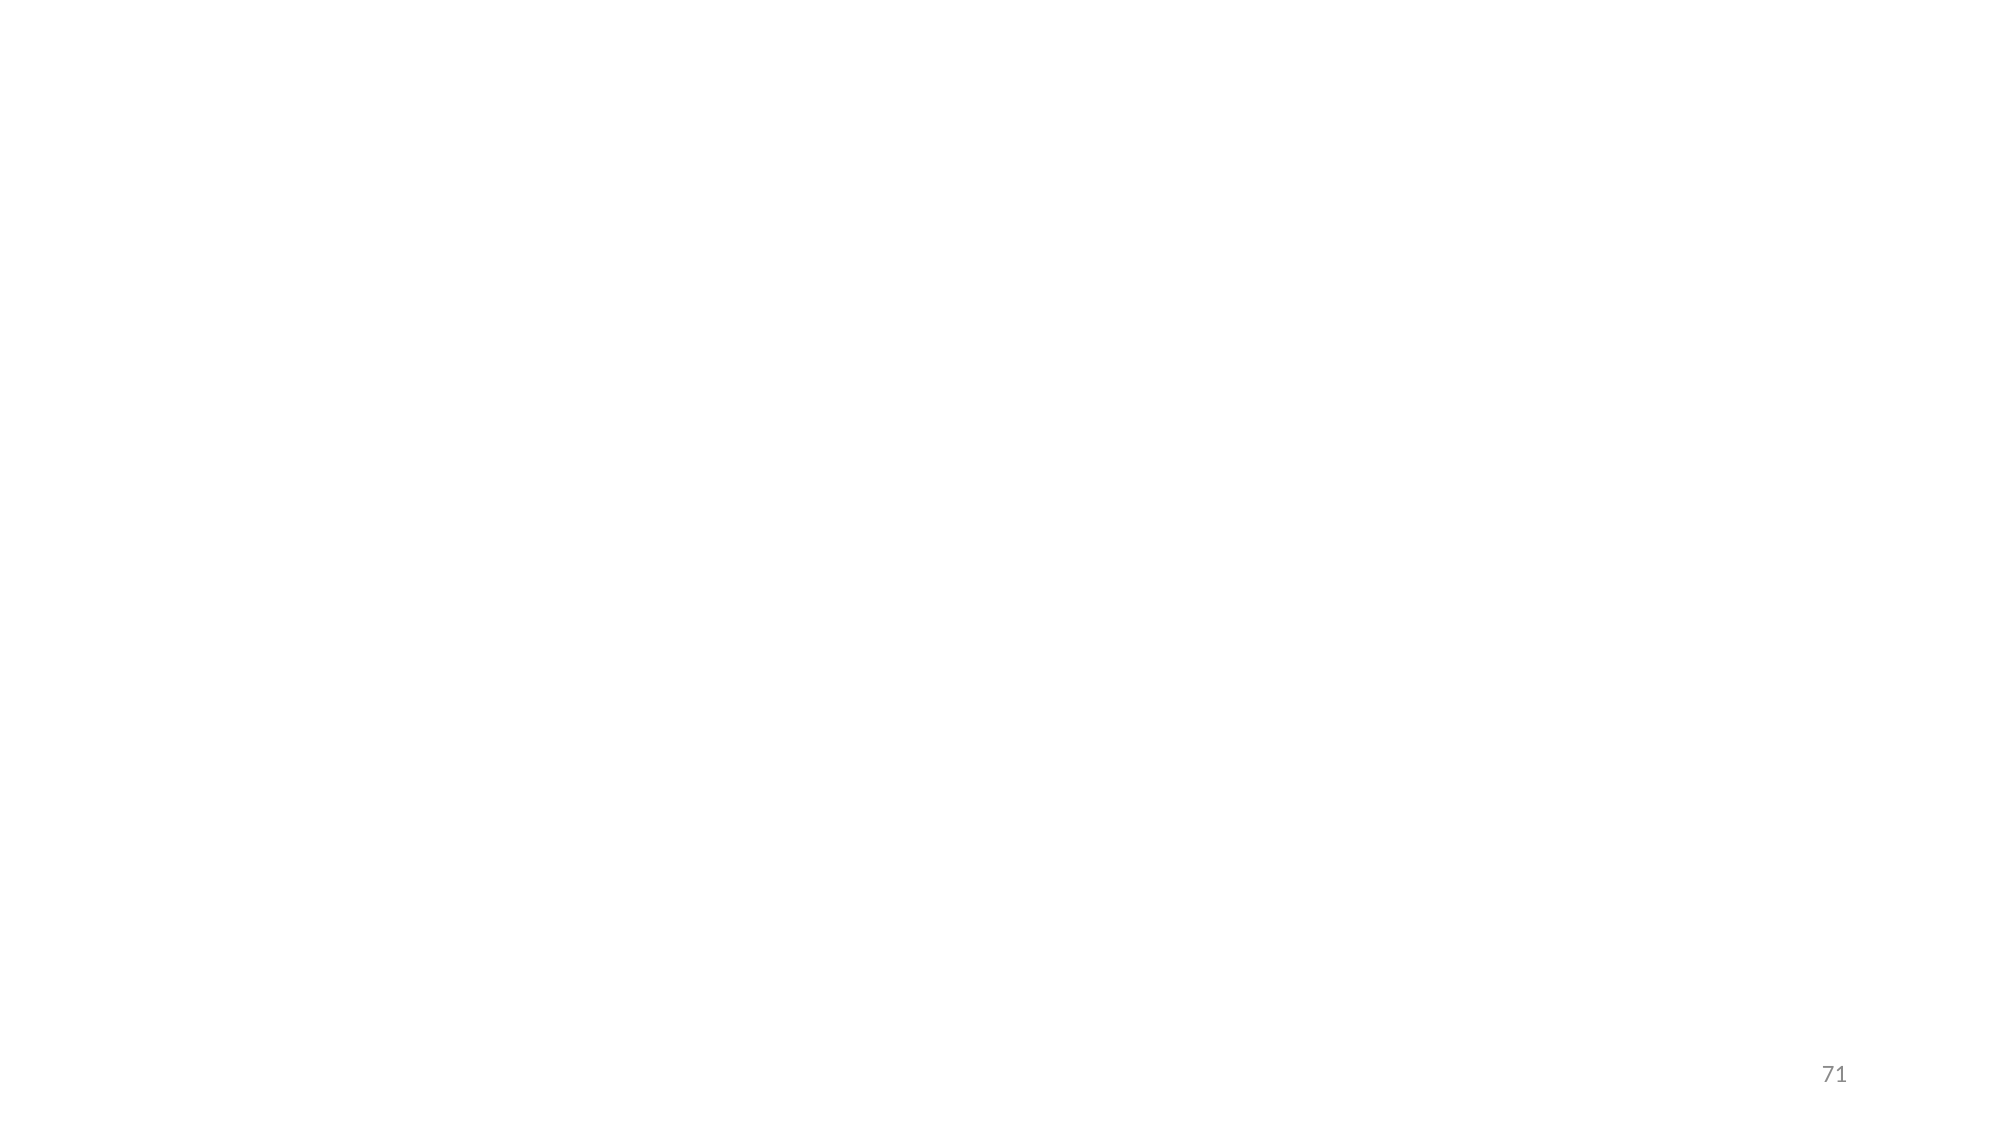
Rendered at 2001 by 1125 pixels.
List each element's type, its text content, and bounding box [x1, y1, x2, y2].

slide_number 71 [1412, 1042, 1863, 1103]
